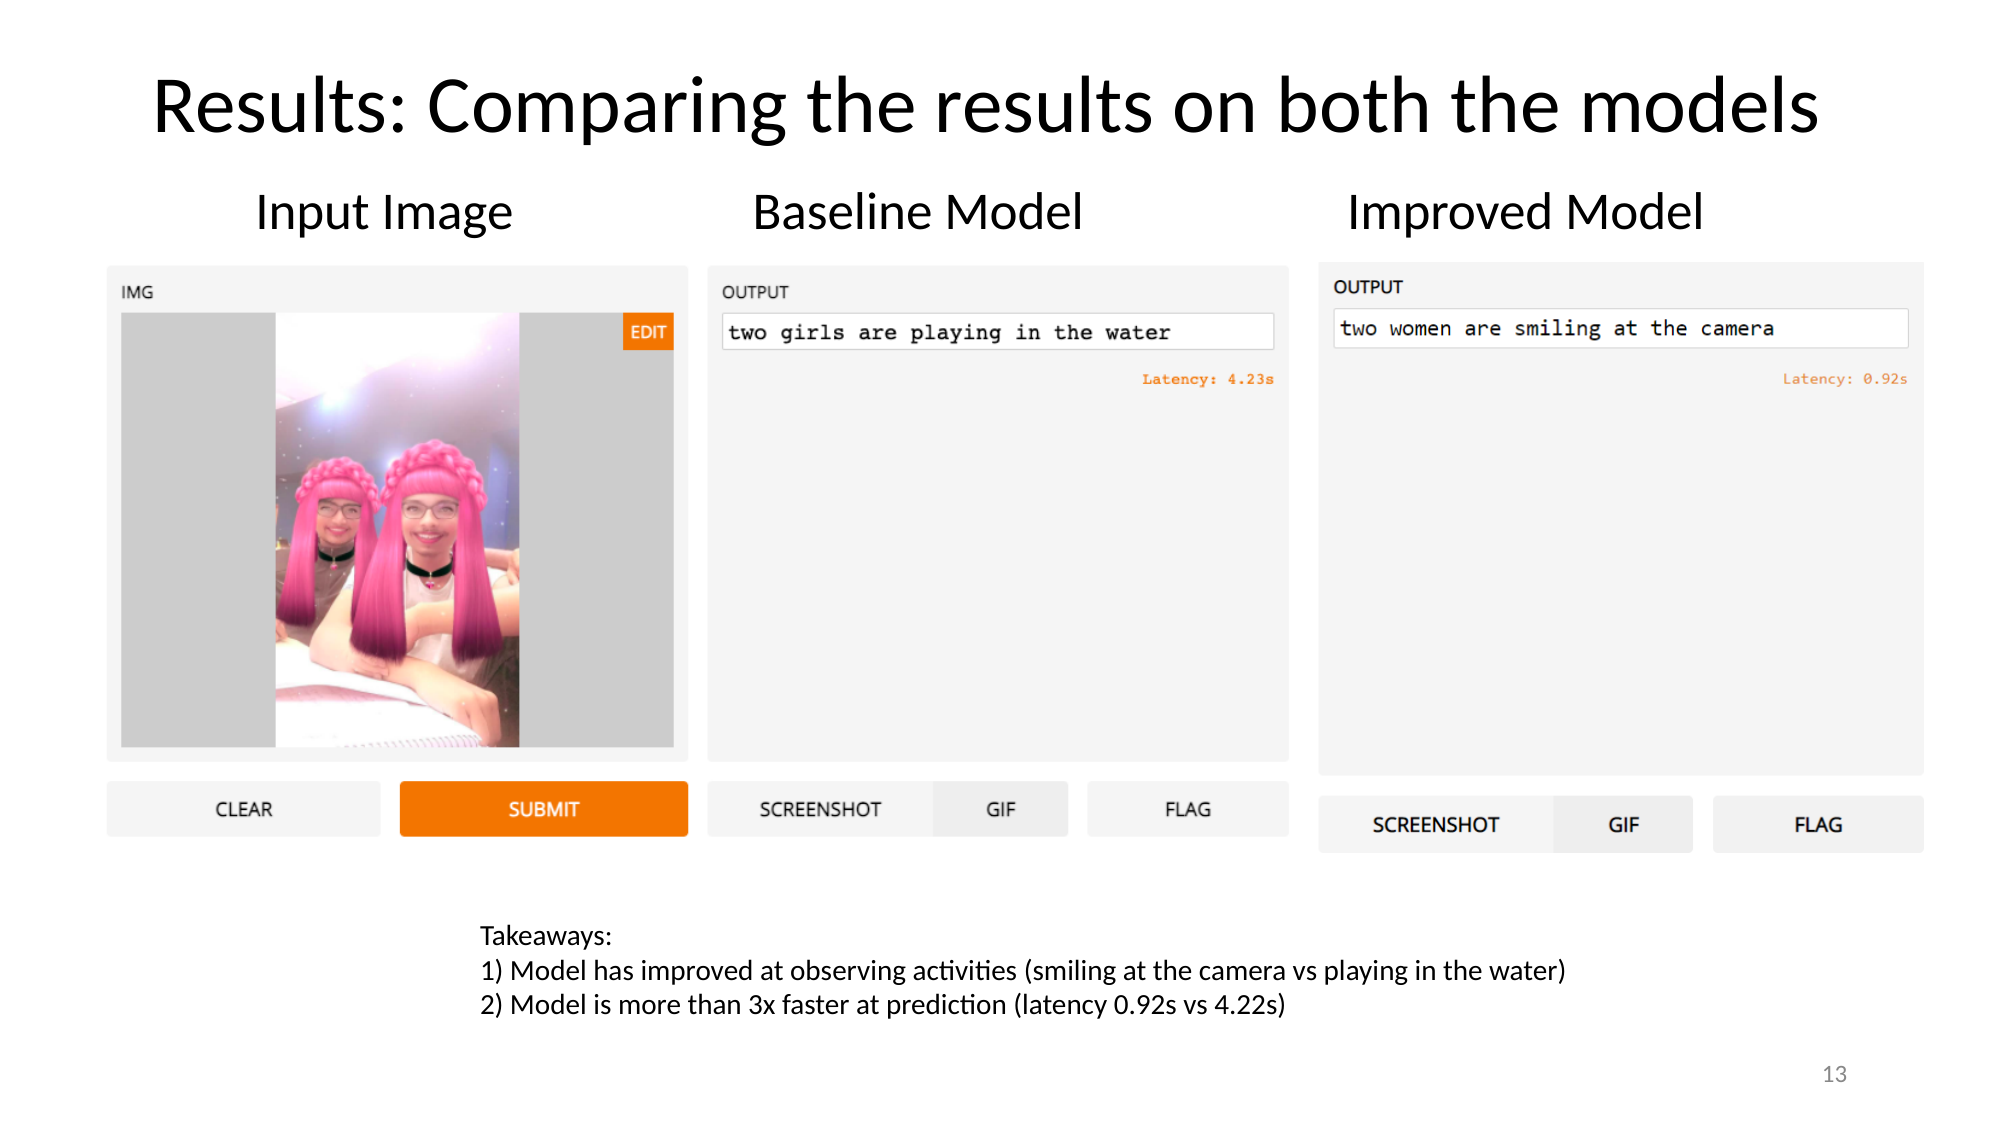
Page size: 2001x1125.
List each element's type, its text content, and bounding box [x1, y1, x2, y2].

text_box Takeaways: 1) Model has improved at observing activities (smiling at the camera vs playing in the water) 2) Model is more than 3x faster at prediction (latency 0.92s vs 4.22s) [465, 901, 1648, 1036]
picture [90, 256, 1936, 873]
title Input Image Baseline Model Improved Model [24, 155, 1975, 270]
slide_number 13 [1412, 1042, 1863, 1103]
title Results: Comparing the results on both the models [137, 0, 1863, 215]
